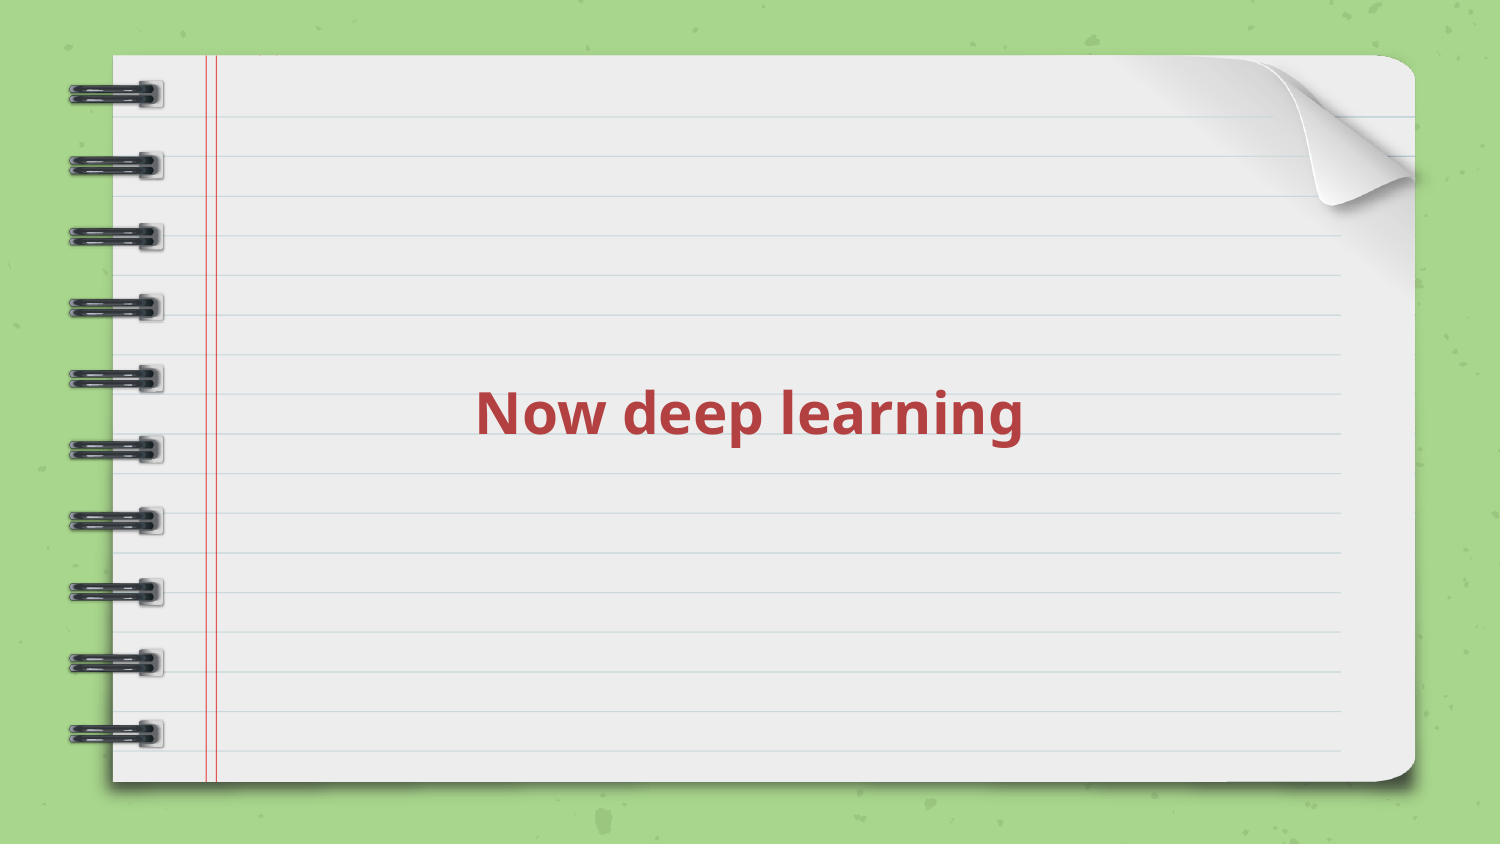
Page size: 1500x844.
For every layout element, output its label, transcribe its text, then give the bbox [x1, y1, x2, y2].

picture [63, 22, 1437, 822]
title Now deep learning [378, 374, 1122, 469]
